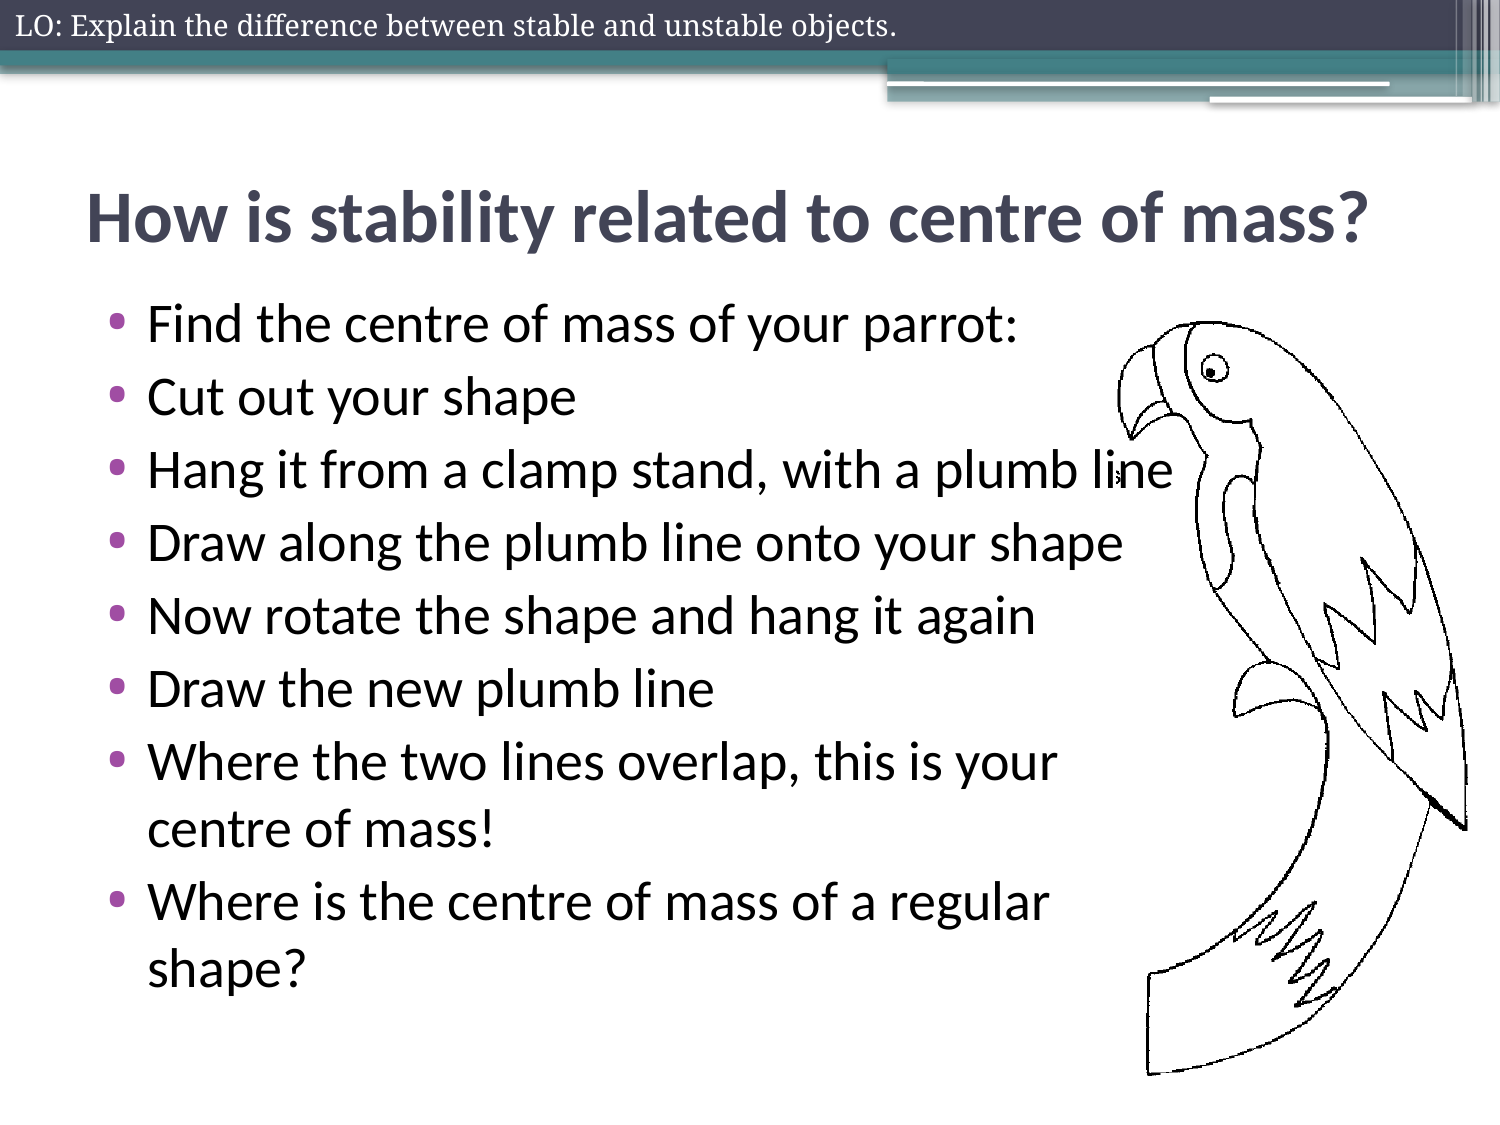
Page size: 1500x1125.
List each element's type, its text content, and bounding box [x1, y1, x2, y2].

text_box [1115, 316, 1471, 1079]
title How is stability related to centre of mass? [72, 125, 1423, 301]
text_box LO: Explain the difference between stable and unstable objects. [0, 0, 1495, 50]
list Find the centre of mass of your parrot: Cut out your shape Hang it from a clamp stand, with a plumb line Draw along the plumb line onto your shape Now rotate the shape and hang it again Draw the new plumb line Where the two lines overlap, this is your centre of mass! Where is the centre of mass of a regular shape? [75, 278, 1199, 1079]
